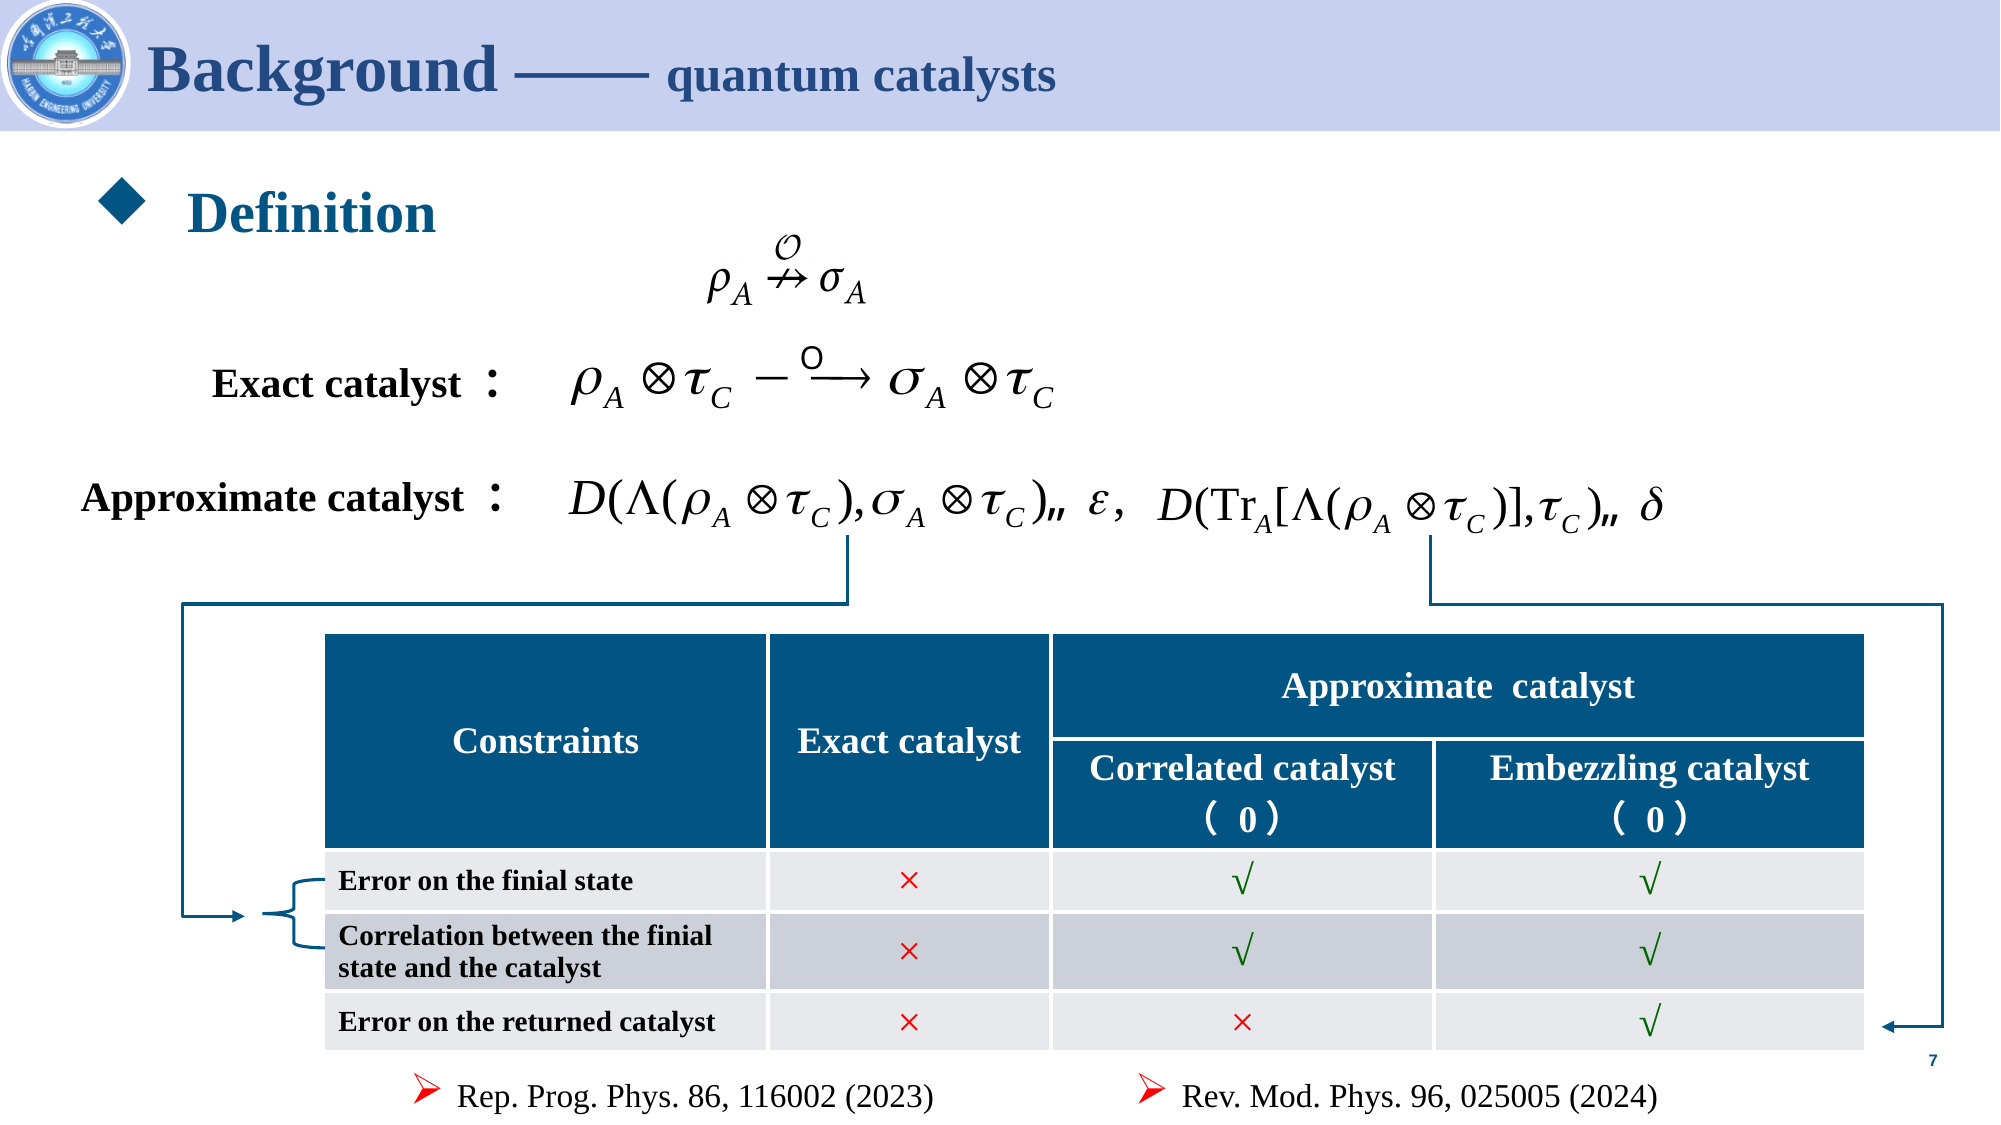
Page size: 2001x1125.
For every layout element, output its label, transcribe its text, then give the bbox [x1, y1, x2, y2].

text_box Rep. Prog. Phys. 86, 116002 (2023) [395, 1066, 1064, 1122]
slide_number 7 [1788, 1047, 1943, 1072]
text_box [559, 335, 1068, 422]
picture [706, 233, 866, 307]
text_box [0, 0, 131, 129]
text_box Rev. Mod. Phys. 96, 025005 (2024) [1120, 1066, 1789, 1122]
text_box Background —— quantum catalysts [0, 0, 2000, 132]
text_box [65, 462, 1945, 1028]
text_box Definition [0, 166, 531, 252]
